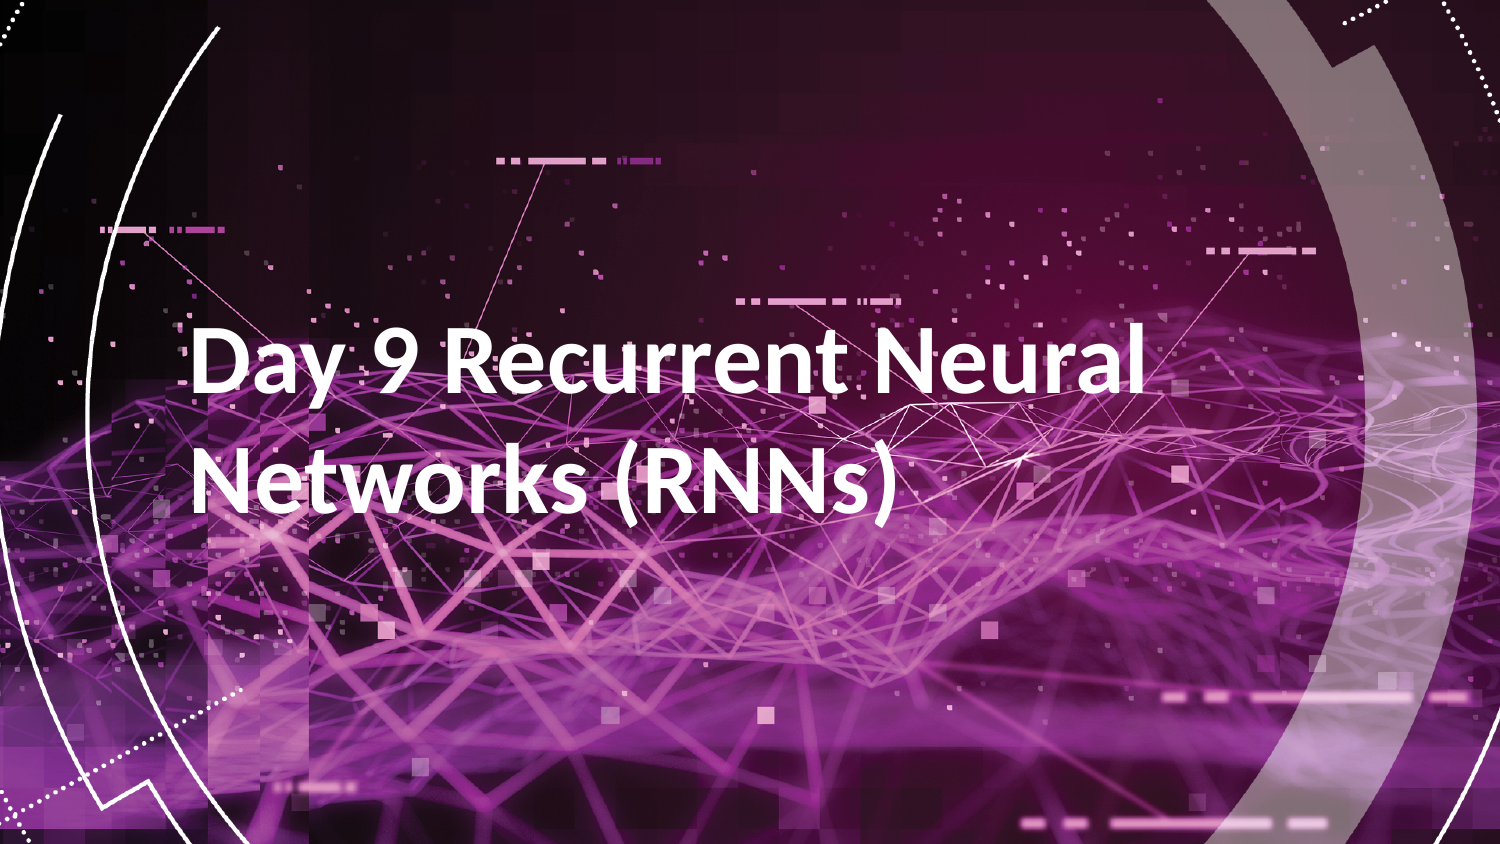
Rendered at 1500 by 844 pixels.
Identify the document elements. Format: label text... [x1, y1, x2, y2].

list Day 9 Recurrent Neural Networks (RNNs) [174, 285, 1189, 540]
picture [0, 0, 1500, 844]
